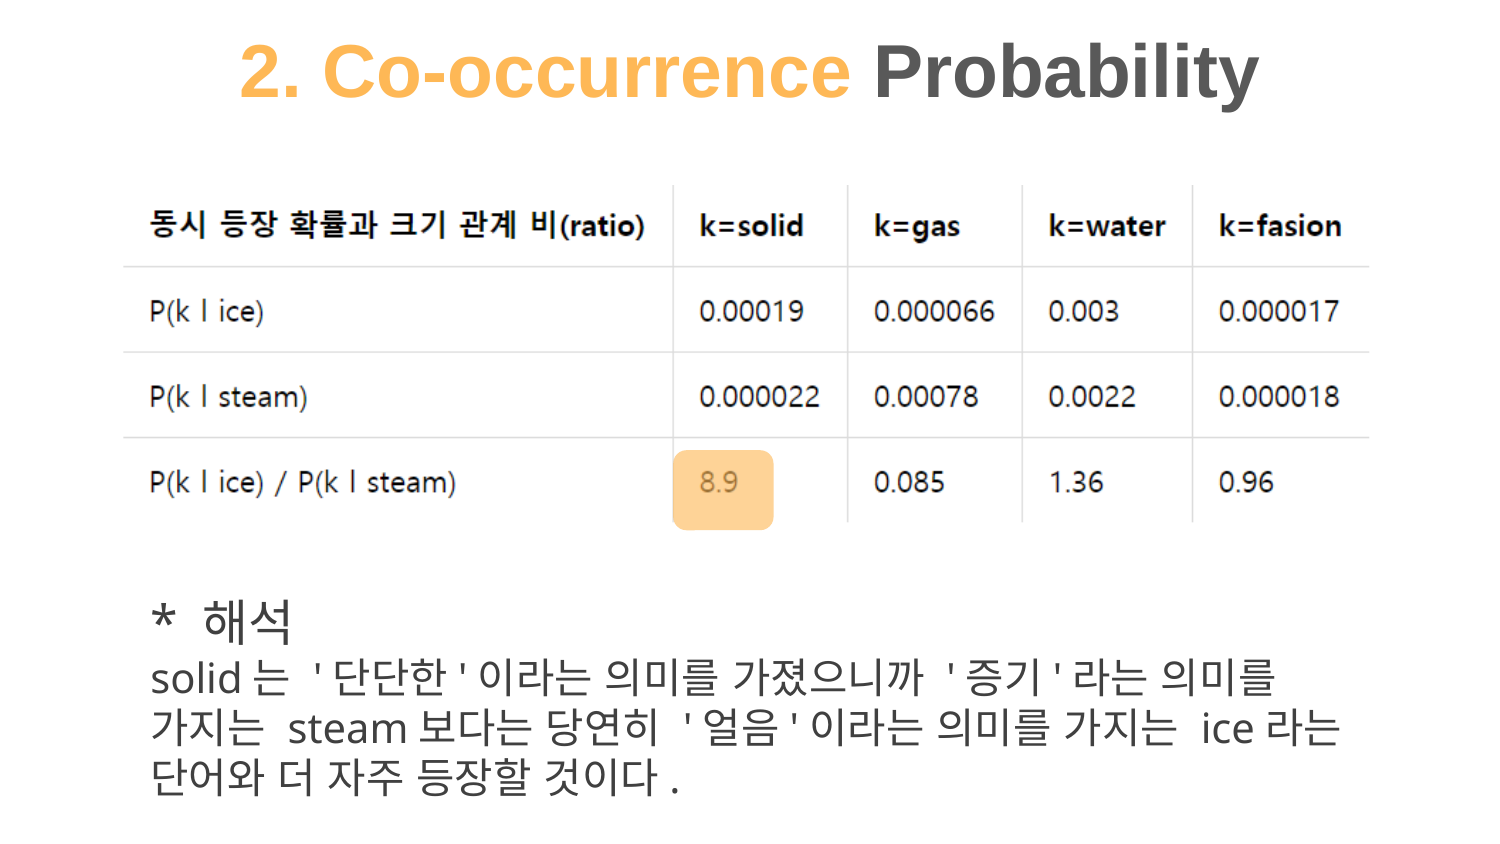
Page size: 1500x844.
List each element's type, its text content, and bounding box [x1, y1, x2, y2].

picture [114, 185, 1385, 531]
text_box * 해석 solid는 '단단한'이라는 의미를 가졌으니까 '증기'라는 의미를 가지는 steam보다는 당연히 '얼음'이라는 의미를 가지는 ice라는 단어와 더 자주 등장할 것이다. [135, 584, 1385, 810]
title 2. Co-occurrence Probability [0, 4, 1500, 132]
